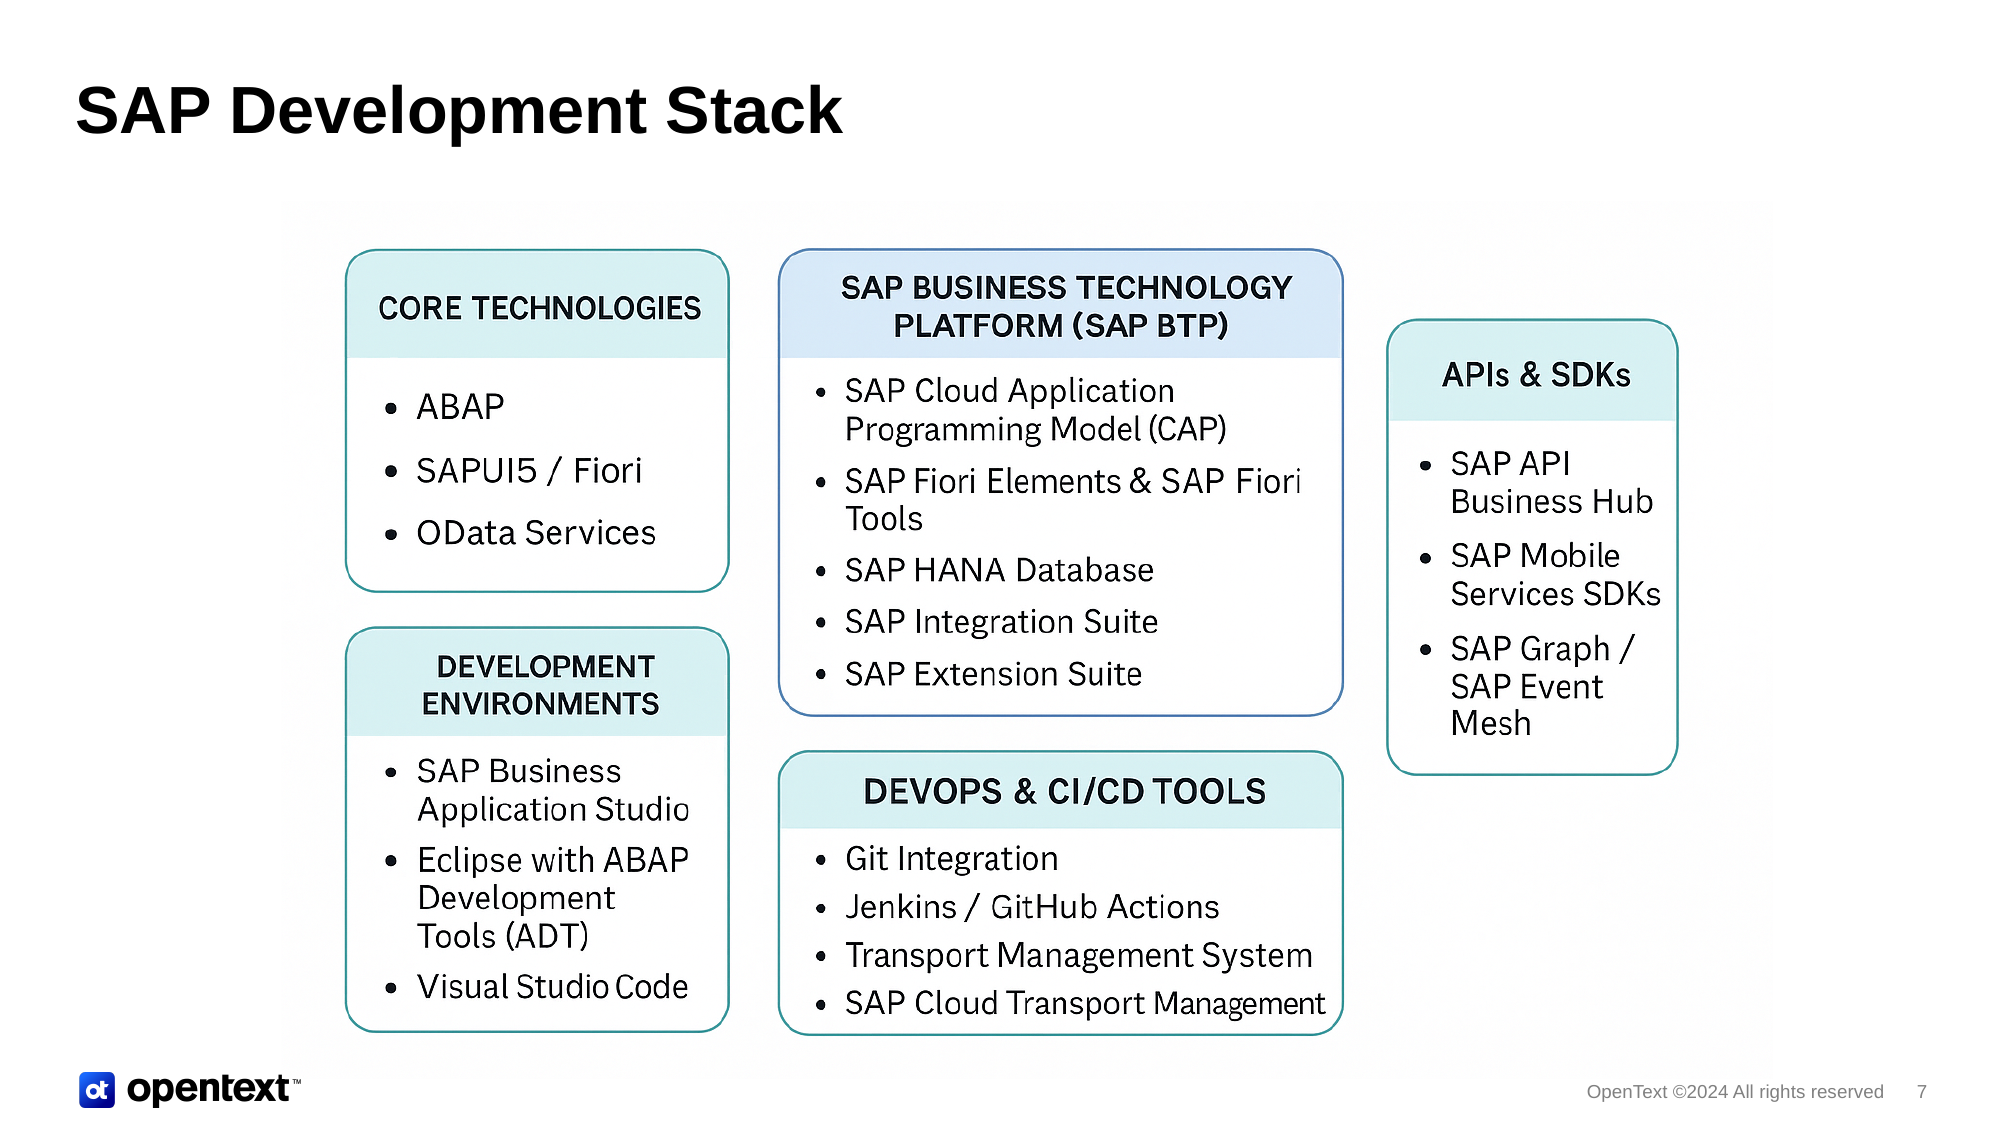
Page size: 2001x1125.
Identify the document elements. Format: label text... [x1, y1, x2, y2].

picture [79, 201, 1773, 1108]
title SAP Development Stack [75, 24, 1925, 185]
